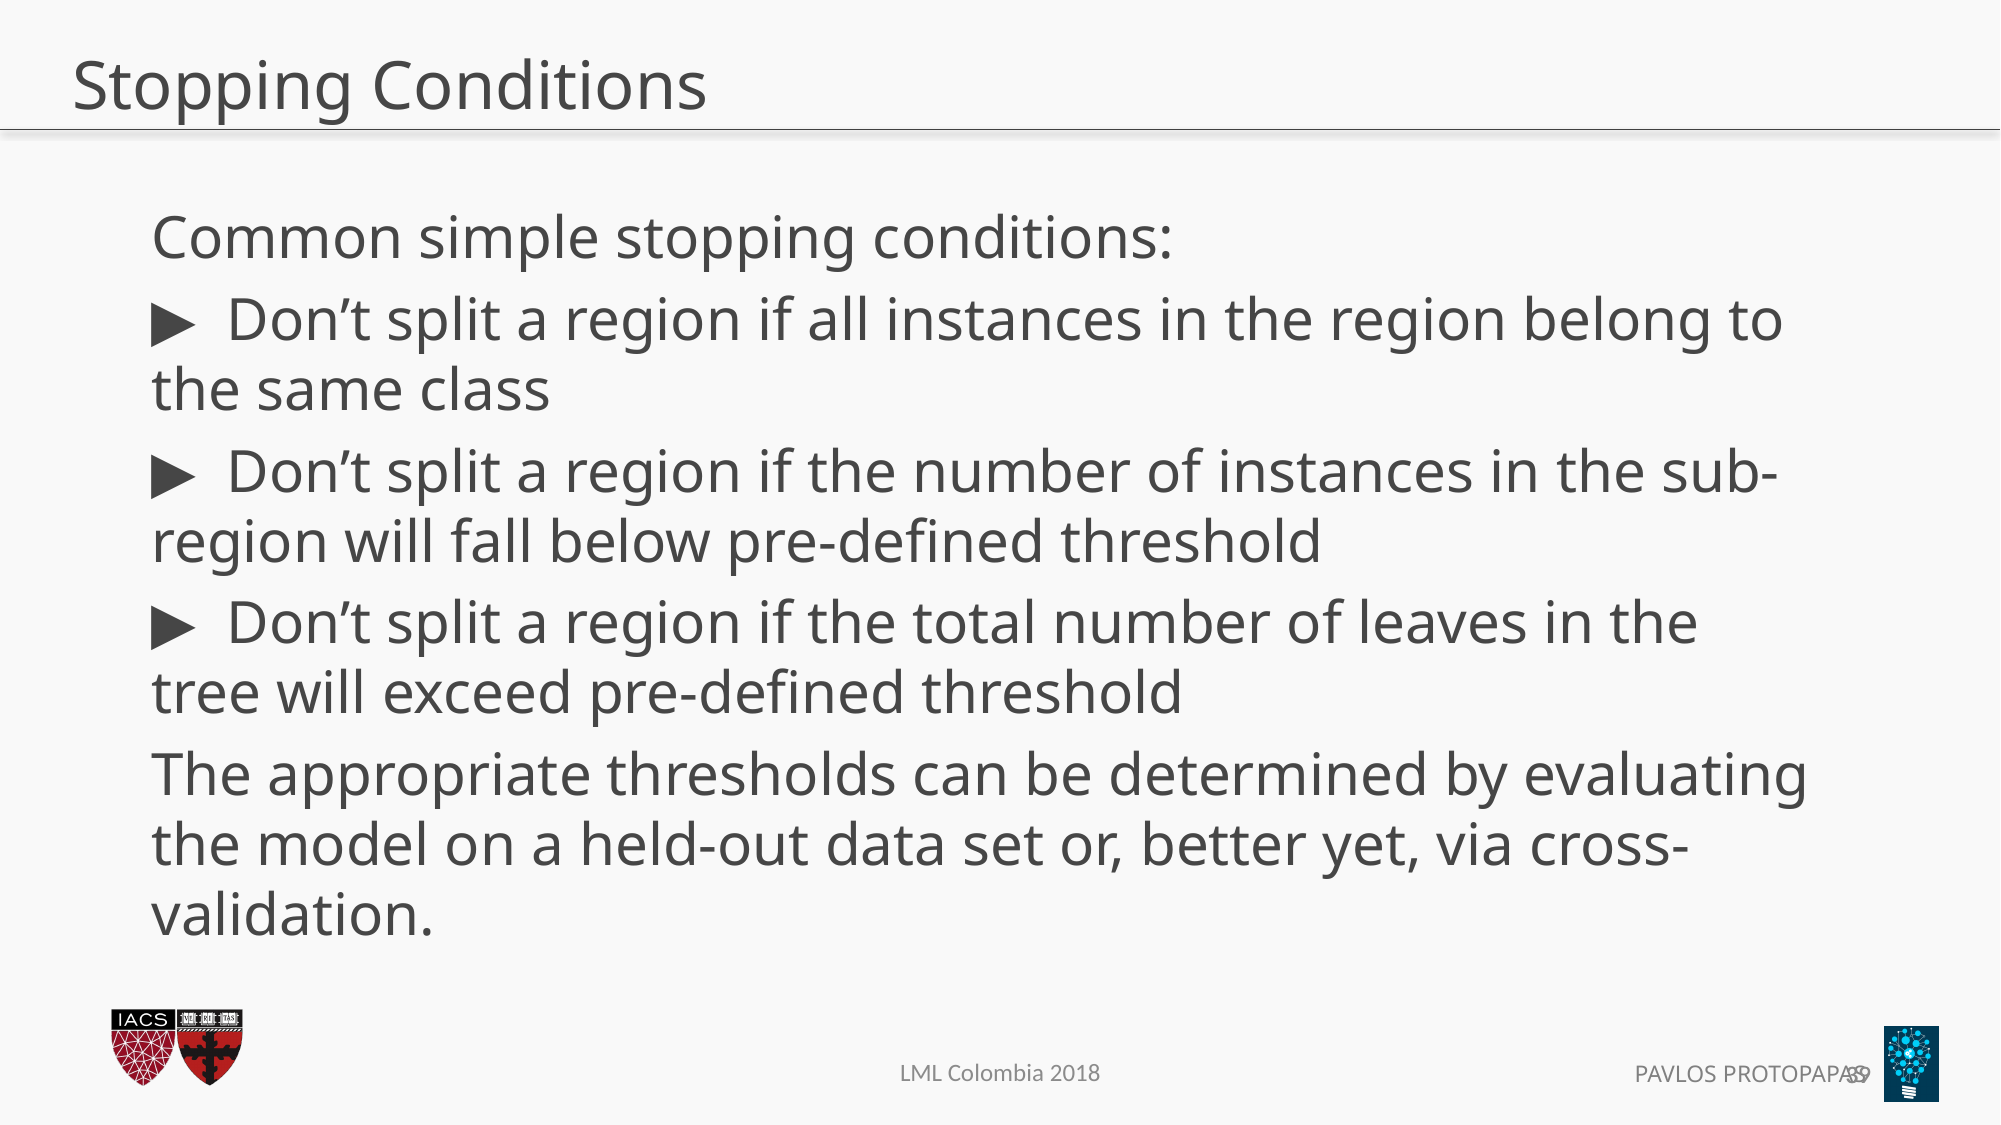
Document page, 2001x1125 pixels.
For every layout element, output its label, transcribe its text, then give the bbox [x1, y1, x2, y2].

slide_number 39 [1419, 1043, 1886, 1104]
picture [1905, 1049, 1913, 1058]
title Stopping Conditions [57, 35, 1943, 162]
picture [109, 1009, 243, 1086]
list Common simple stopping conditions: ▶ Don’t split a region if all instances in the region belong to the same class ▶ Don’t split a region if the number of instances in the sub-region will fall below pre-defined threshold ▶ Don’t split a region if the total number of leaves in the tree will exceed pre-defined threshold The appropriate thresholds can be determined by evaluating the model on a held-out data set or, better yet, via cross-validation. [136, 193, 1831, 540]
picture [1903, 1086, 1915, 1098]
